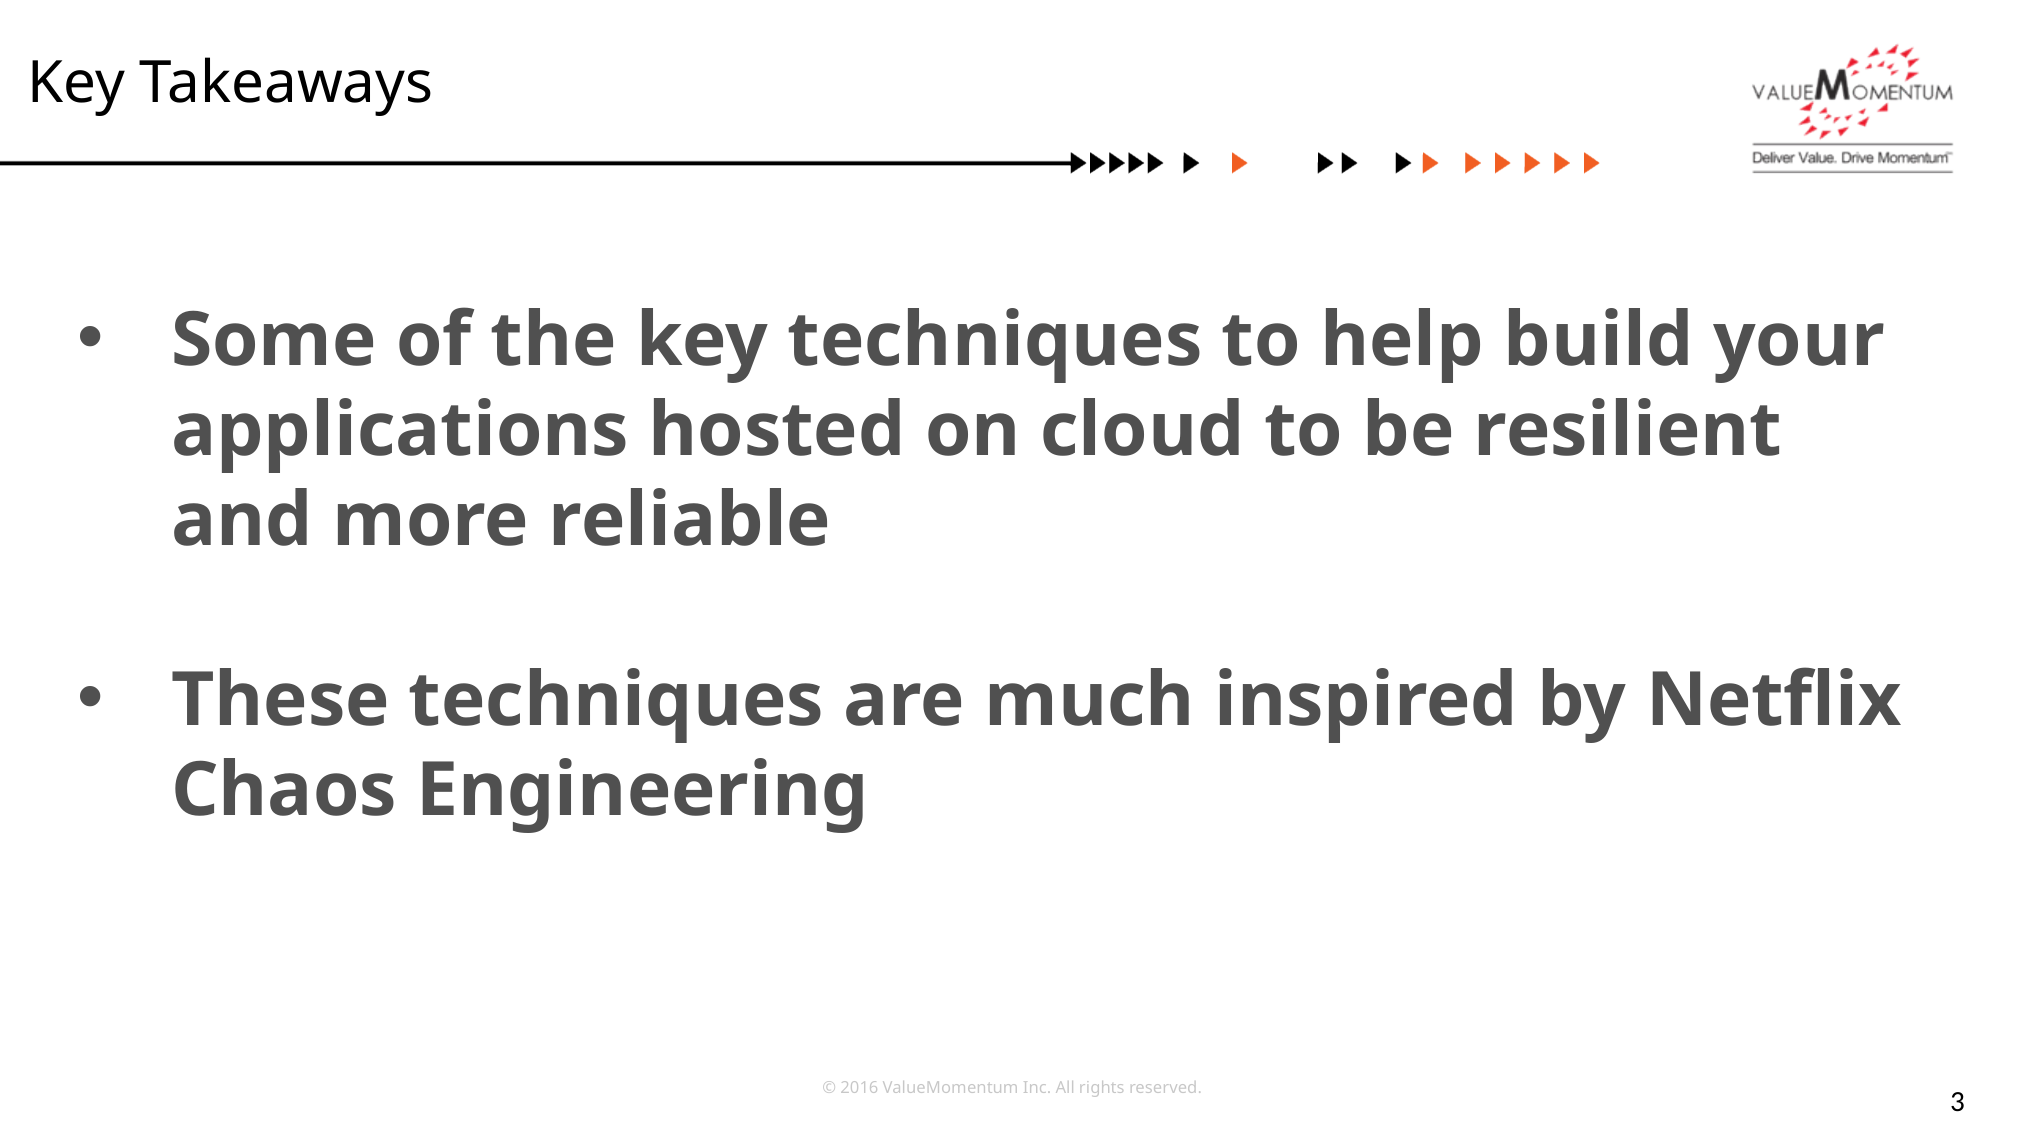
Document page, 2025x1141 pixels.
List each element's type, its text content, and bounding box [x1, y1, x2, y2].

text_box Key Takeaways [12, 37, 1638, 122]
picture [1738, 34, 1968, 183]
text_box Some of the key techniques to help build your applications hosted on cloud to be resilient and more reliable These techniques are much inspired by Netflix Chaos Engineering [62, 282, 1950, 838]
footer © 2016 ValueMomentum Inc. All rights reserved. [691, 1056, 1334, 1118]
picture [0, 138, 1631, 184]
